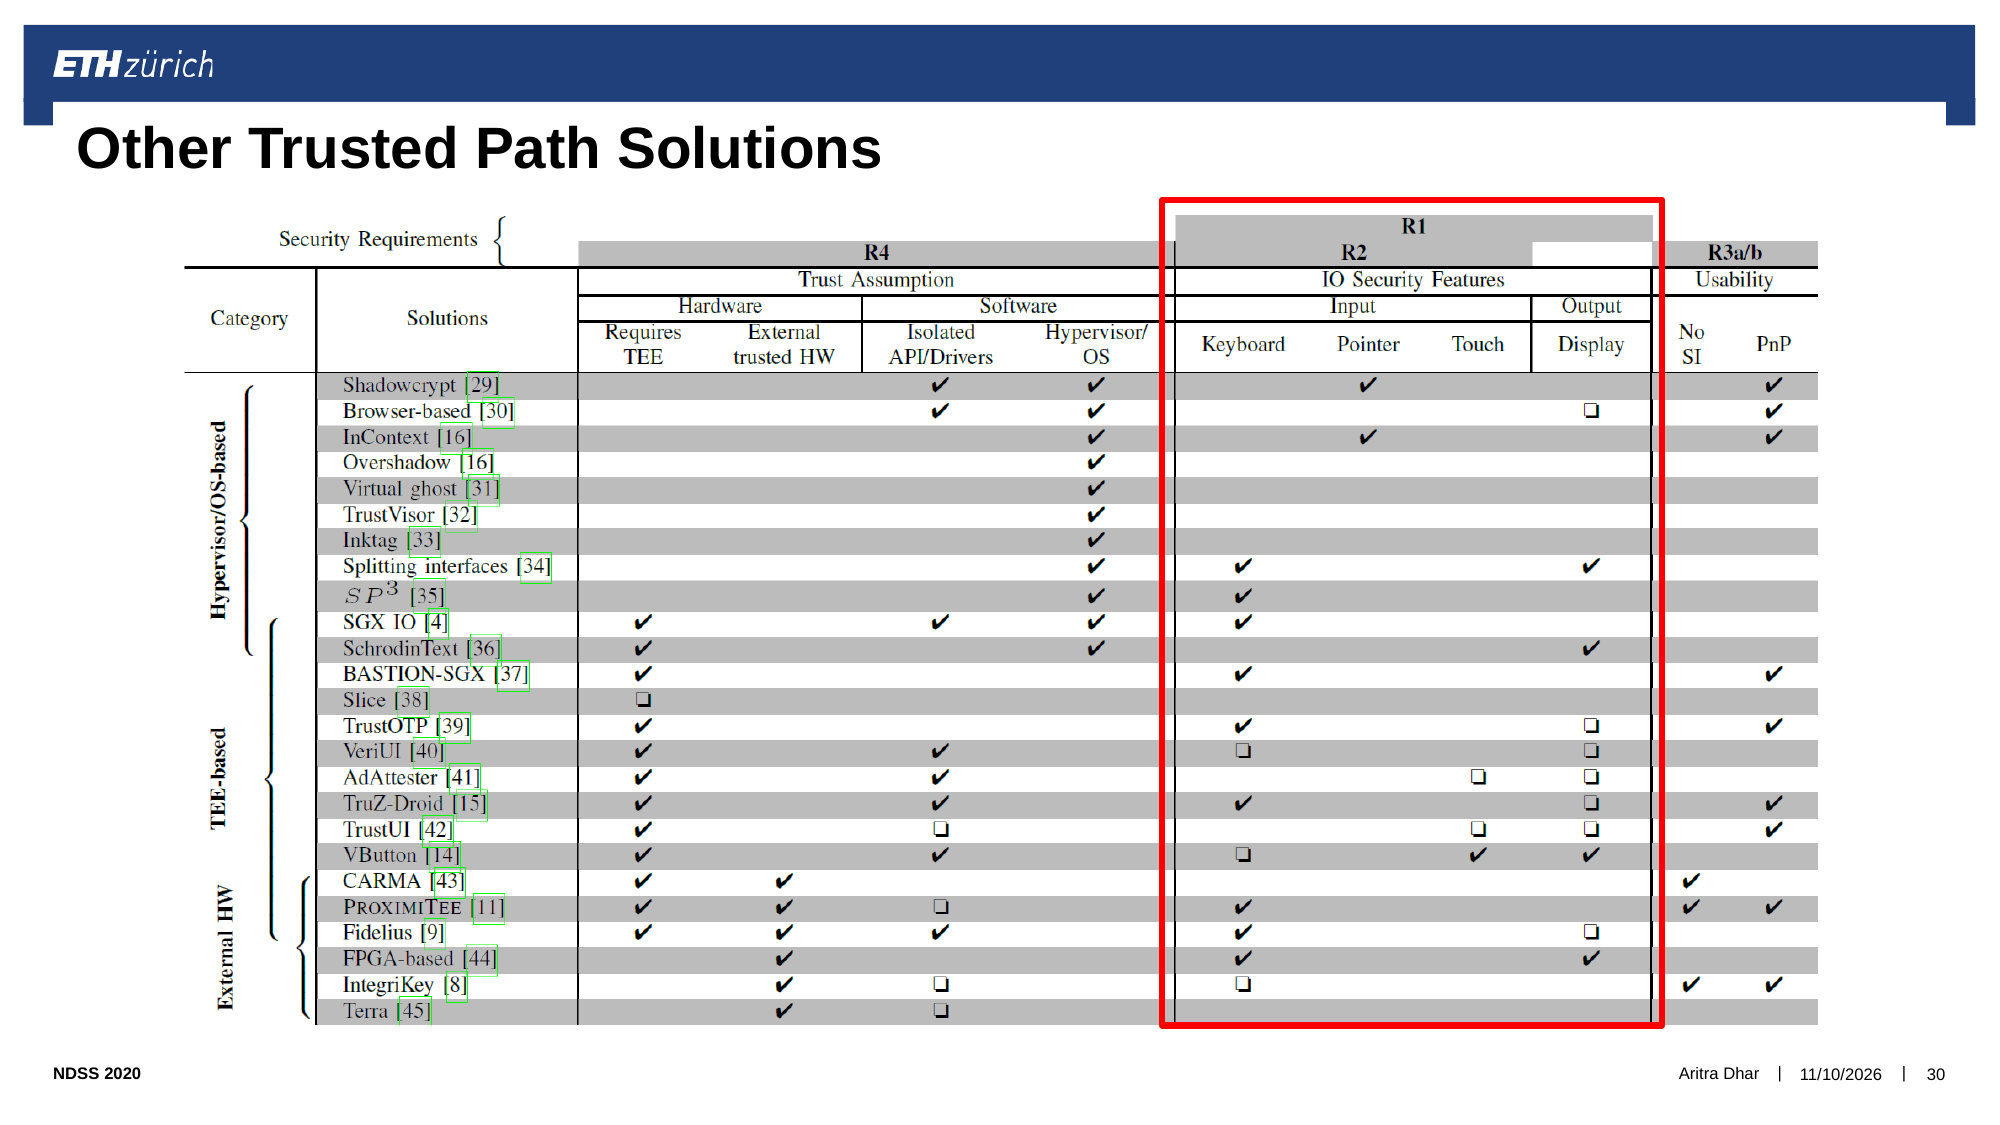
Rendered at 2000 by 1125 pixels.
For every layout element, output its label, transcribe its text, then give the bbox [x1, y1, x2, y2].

footer Aritra Dhar [999, 1036, 1760, 1111]
slide_number 30 [1906, 1034, 1966, 1112]
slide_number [1790, 1034, 1892, 1112]
title Other Trusted Path Solutions [53, 101, 1946, 262]
picture [174, 212, 1820, 1026]
text_box [1160, 198, 1664, 210]
